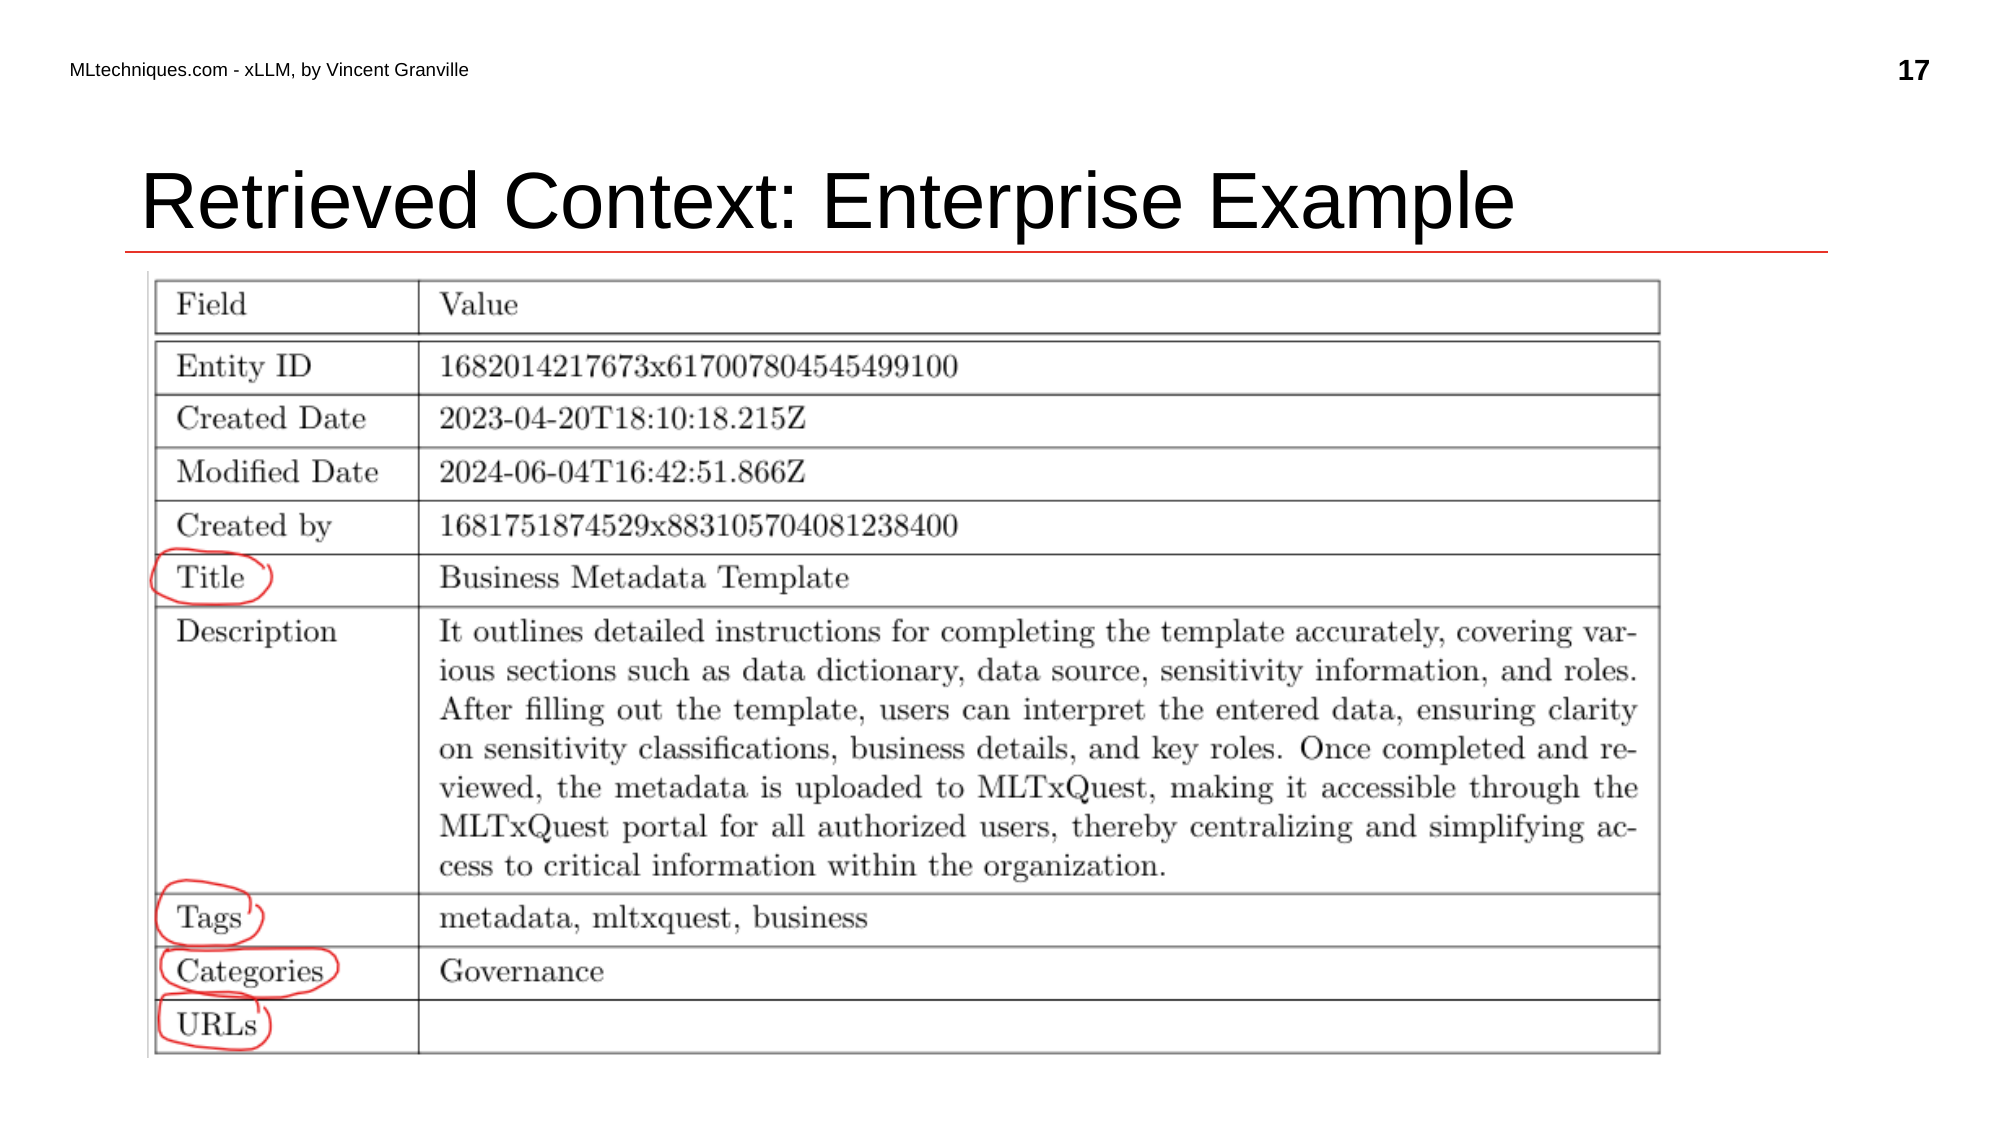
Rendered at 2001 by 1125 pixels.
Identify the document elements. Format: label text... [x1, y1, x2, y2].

slide_number 17 [1852, 38, 1977, 99]
footer MLtechniques.com - xLLM, by Vincent Granville [54, 38, 730, 99]
title Retrieved Context: Enterprise Example [124, 140, 1828, 251]
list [145, 271, 1666, 1059]
